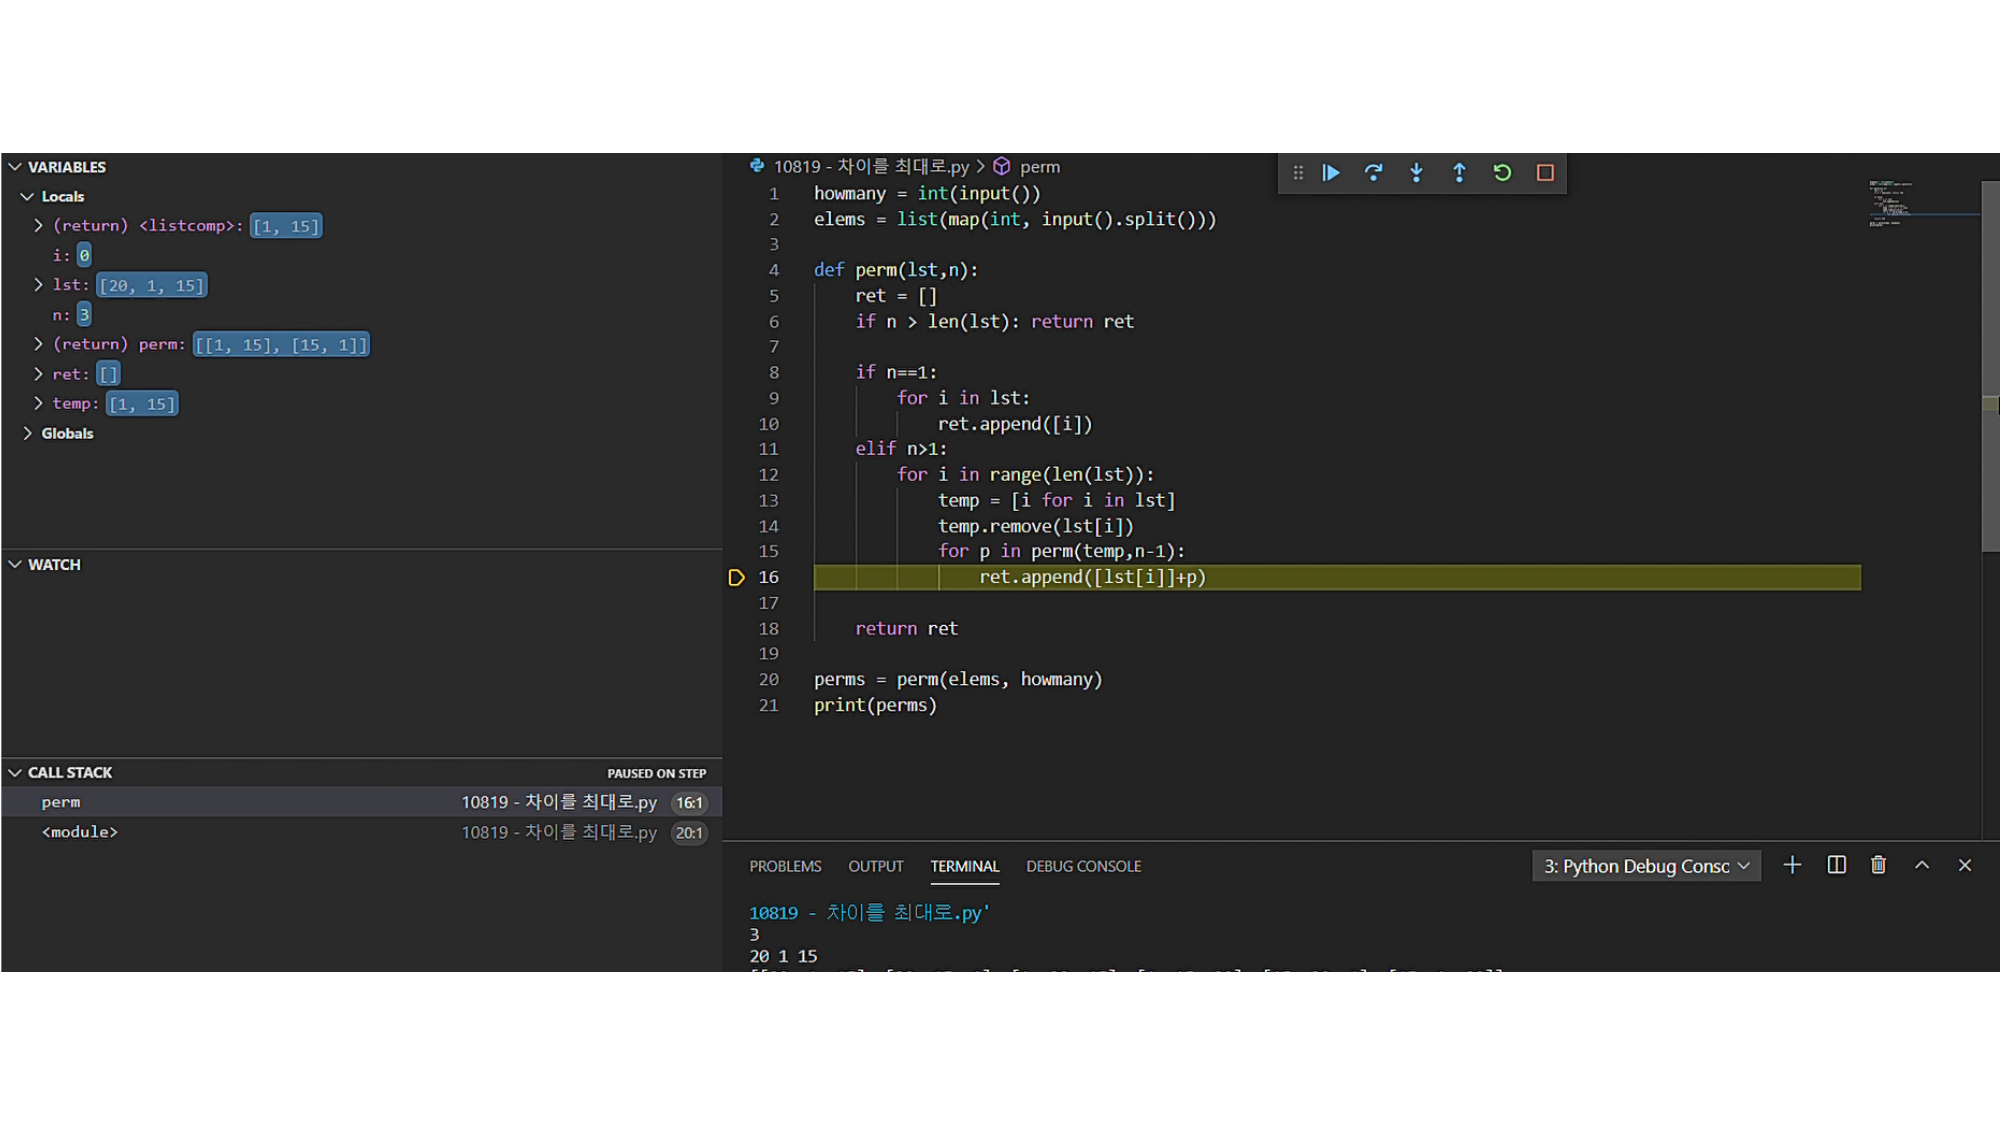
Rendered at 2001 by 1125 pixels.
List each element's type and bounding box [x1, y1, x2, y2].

picture [1, 153, 2000, 972]
